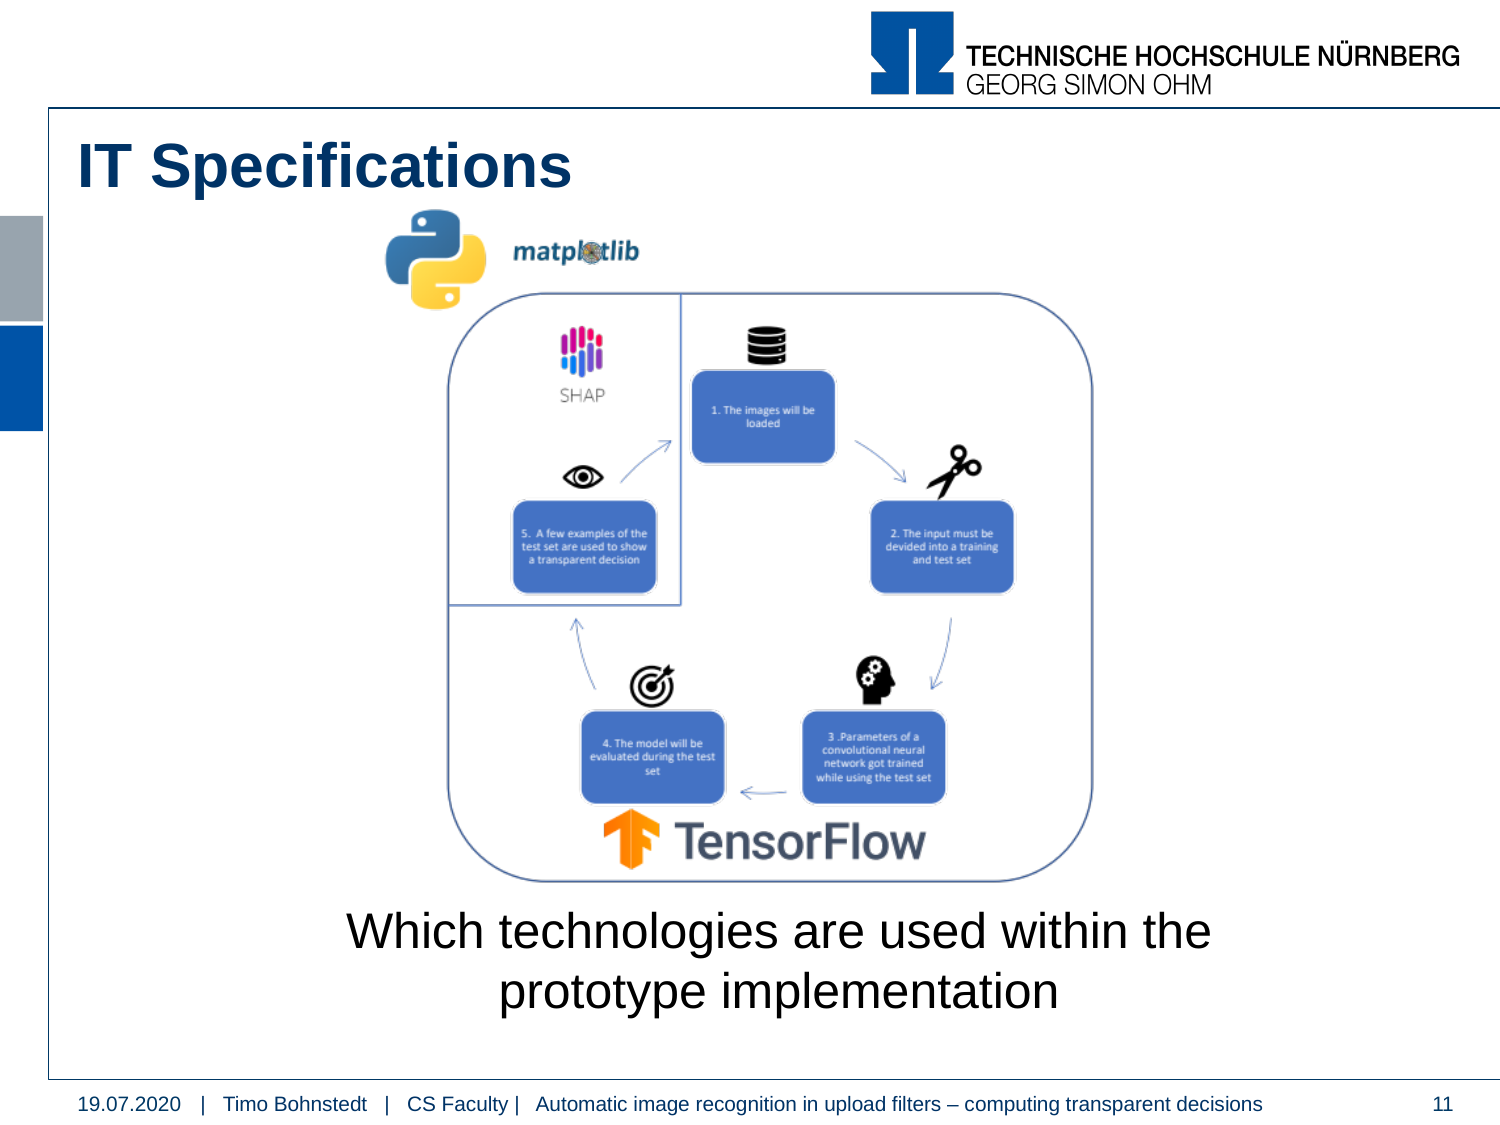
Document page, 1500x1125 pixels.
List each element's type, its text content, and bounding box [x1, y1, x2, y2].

text_box Which technologies are used within the prototype implementation [267, 890, 1291, 1026]
title IT Specifications [77, 125, 1413, 185]
picture [326, 195, 1176, 932]
picture [868, 9, 1462, 97]
